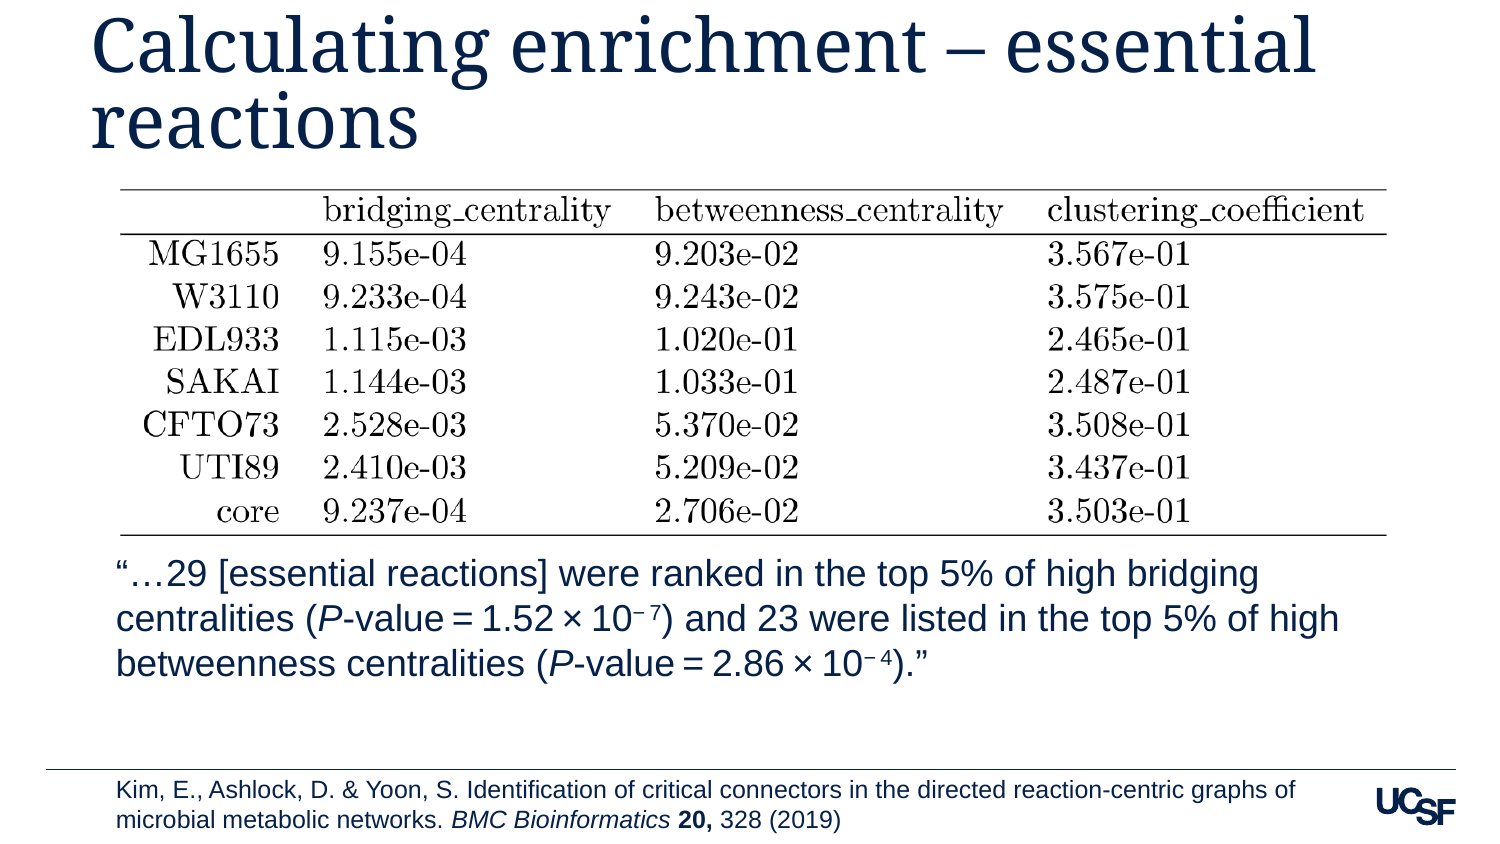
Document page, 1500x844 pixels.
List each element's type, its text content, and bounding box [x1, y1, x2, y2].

title Calculating enrichment – essential reactions [75, 96, 1416, 172]
text_box “…29 [essential reactions] were ranked in the top 5% of high bridging centralities (P-value = 1.52 × 10− 7) and 23 were listed in the top 5% of high betweenness centralities (P-value = 2.86 × 10− 4).” Kim, E., Ashlock, D. & Yoon, S. Identification of critical connectors in the directed reaction-centric graphs of microbial metabolic networks. BMC Bioinformatics 20, 328 (2019) [115, 566, 1375, 834]
picture [99, 171, 1401, 558]
